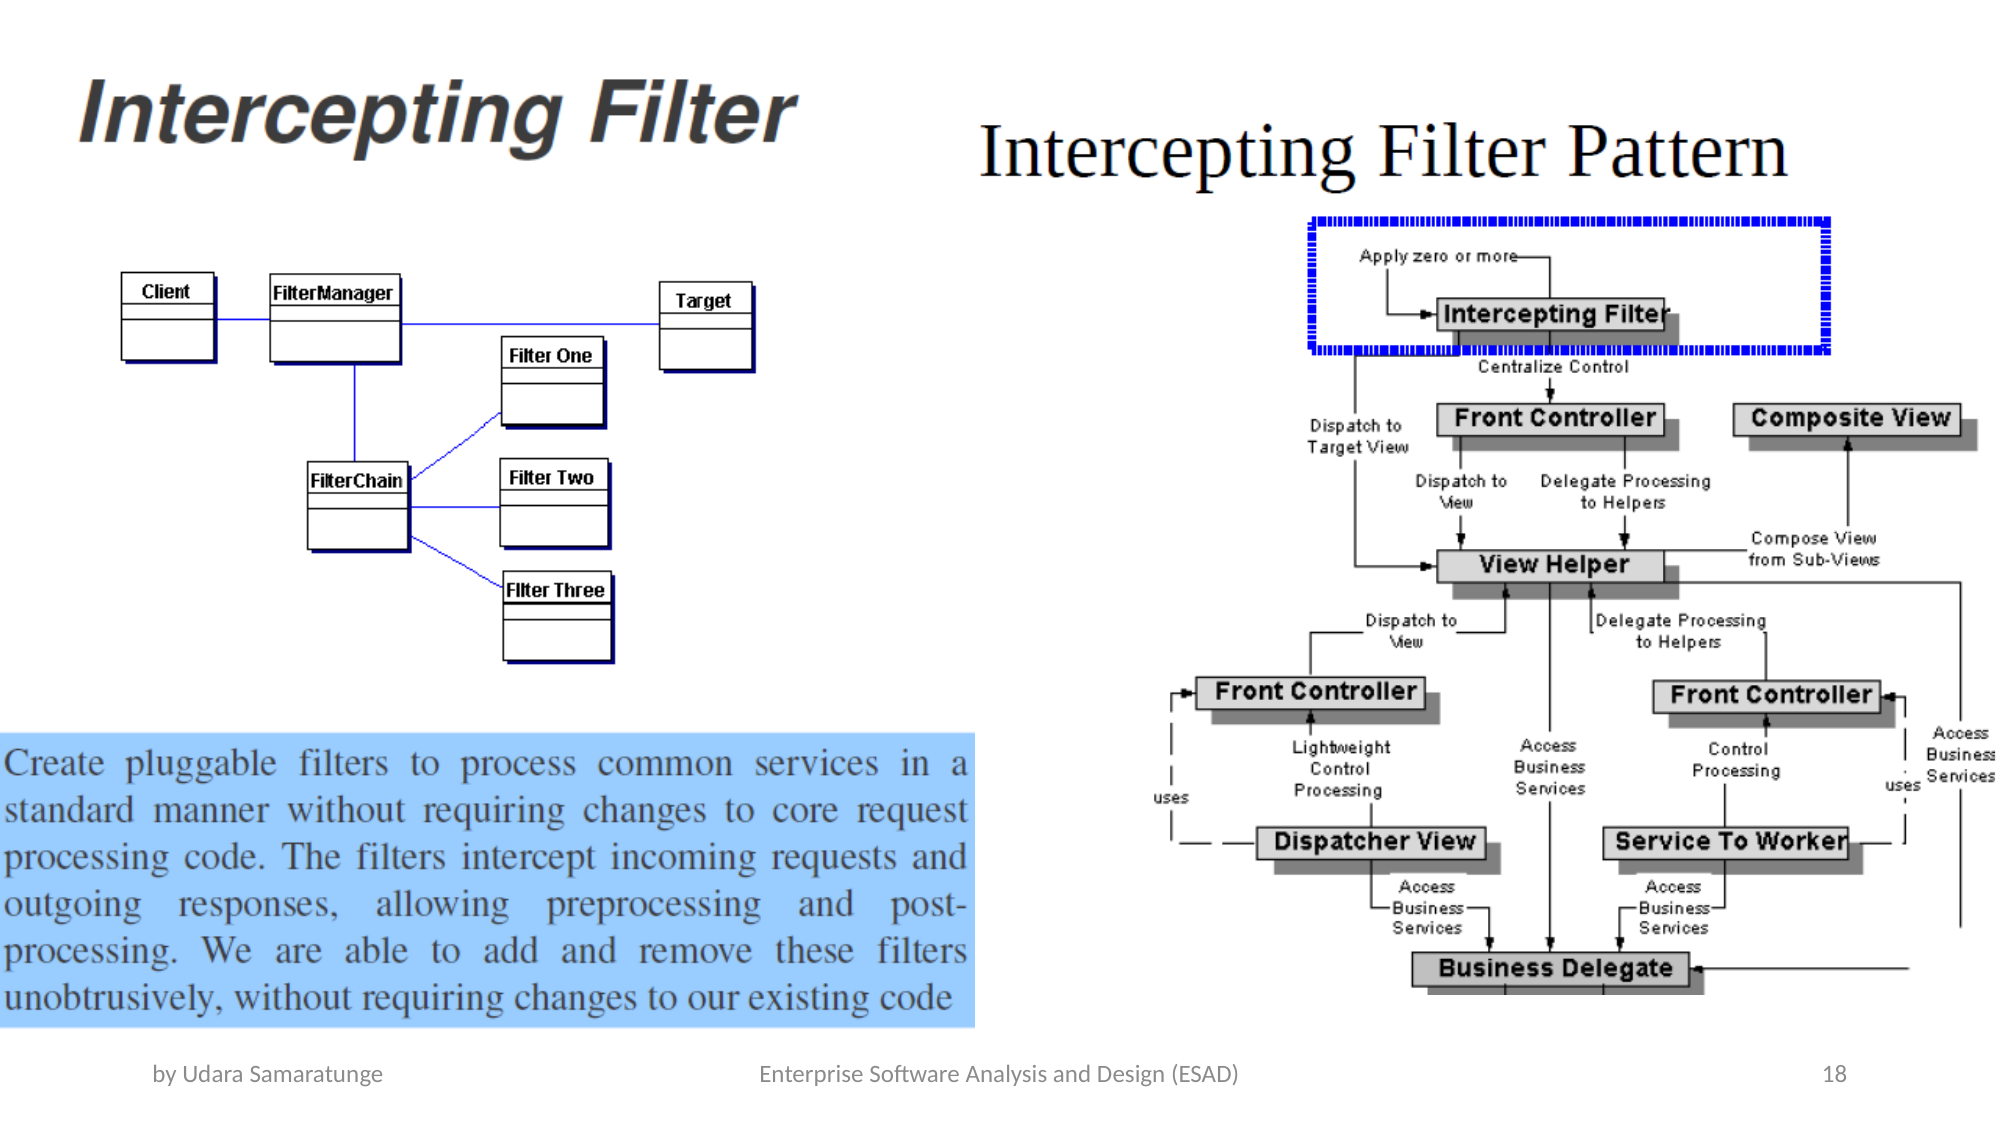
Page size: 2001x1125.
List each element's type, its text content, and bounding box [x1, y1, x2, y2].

picture [0, 64, 1996, 1043]
slide_number by Udara Samaratunge [137, 1043, 588, 1103]
footer Enterprise Software Analysis and Design (ESAD) [662, 1042, 1338, 1103]
slide_number 18 [1412, 1042, 1863, 1103]
